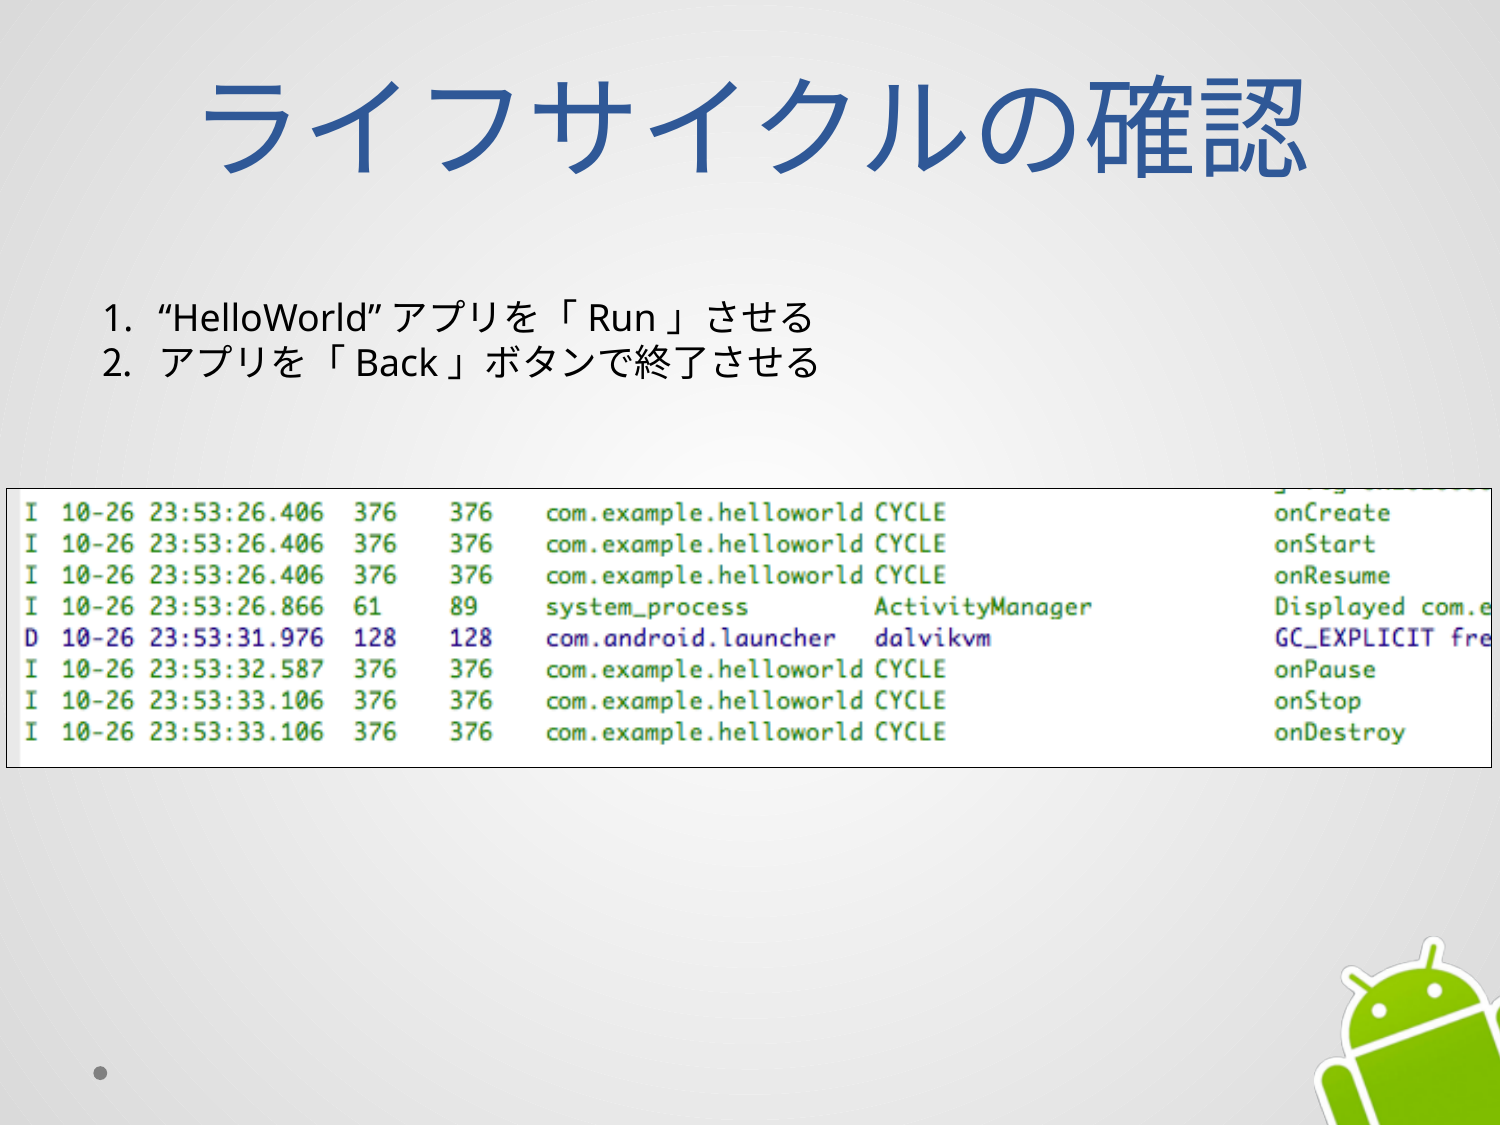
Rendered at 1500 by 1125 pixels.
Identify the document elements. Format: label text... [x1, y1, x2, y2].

picture [5, 488, 1492, 768]
text_box “HelloWorld”アプリを「Run」させる アプリを「Back」ボタンで終了させる [87, 286, 837, 392]
title ライフサイクルの確認 [75, 0, 1425, 263]
